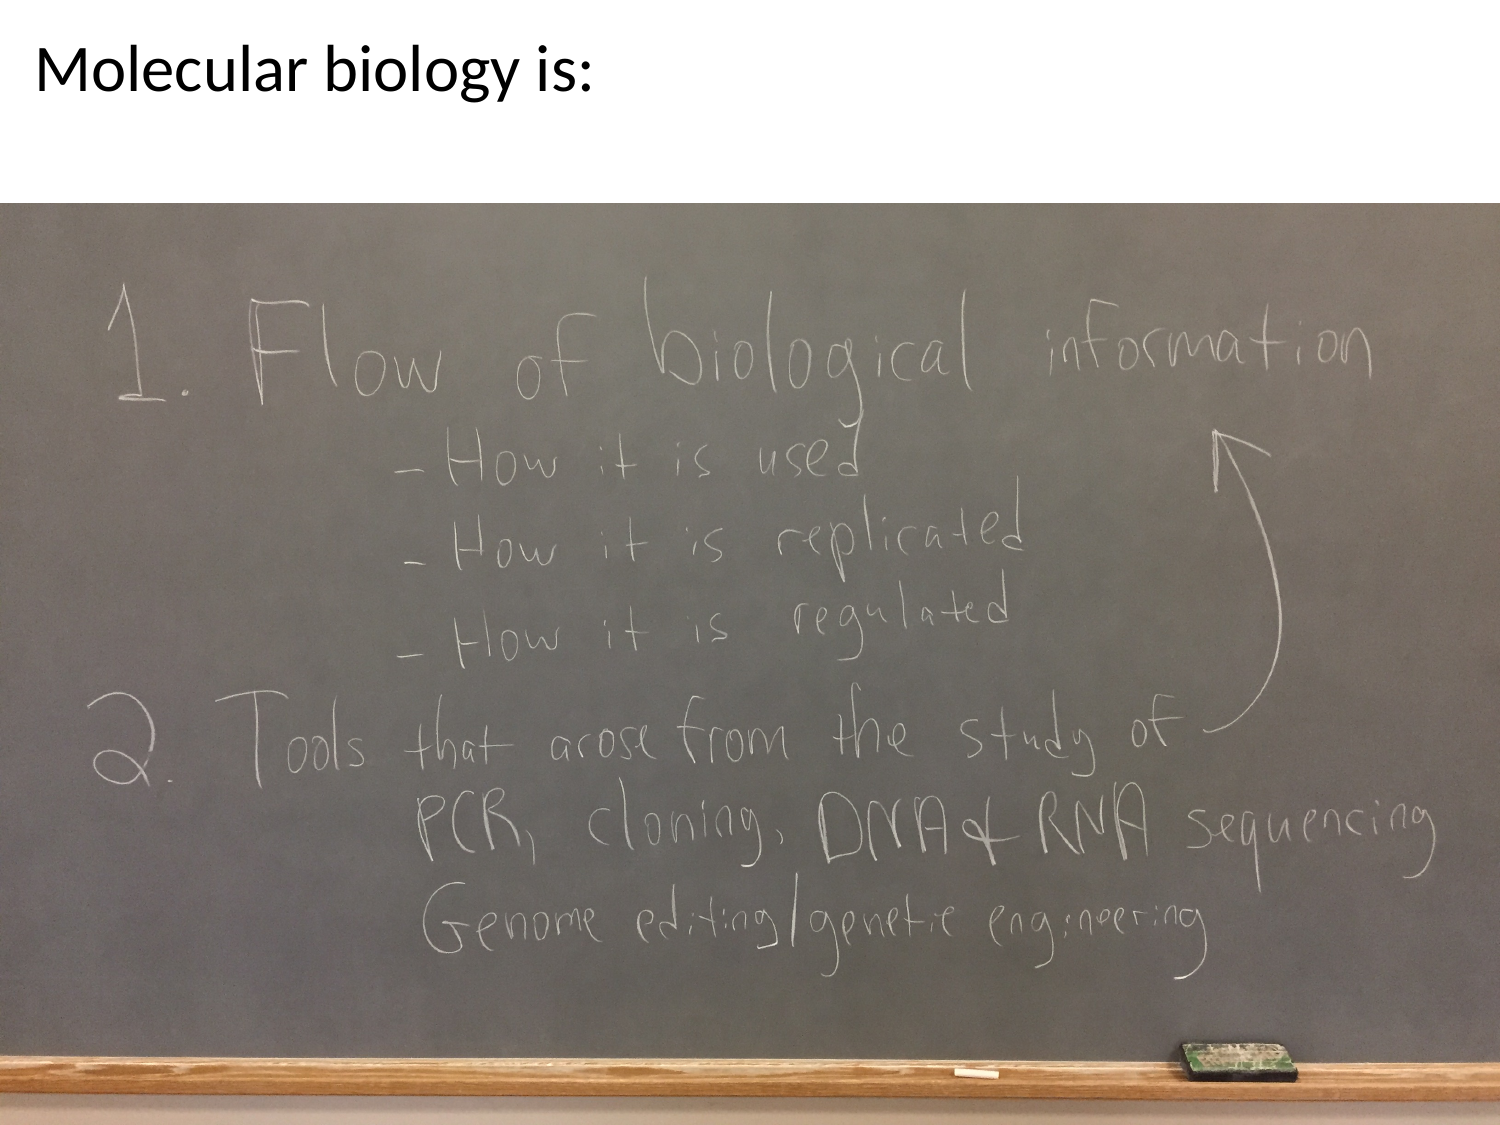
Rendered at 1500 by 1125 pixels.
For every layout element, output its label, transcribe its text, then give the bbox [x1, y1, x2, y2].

picture [0, 202, 1500, 1125]
text_box Molecular biology is: [19, 17, 1132, 113]
